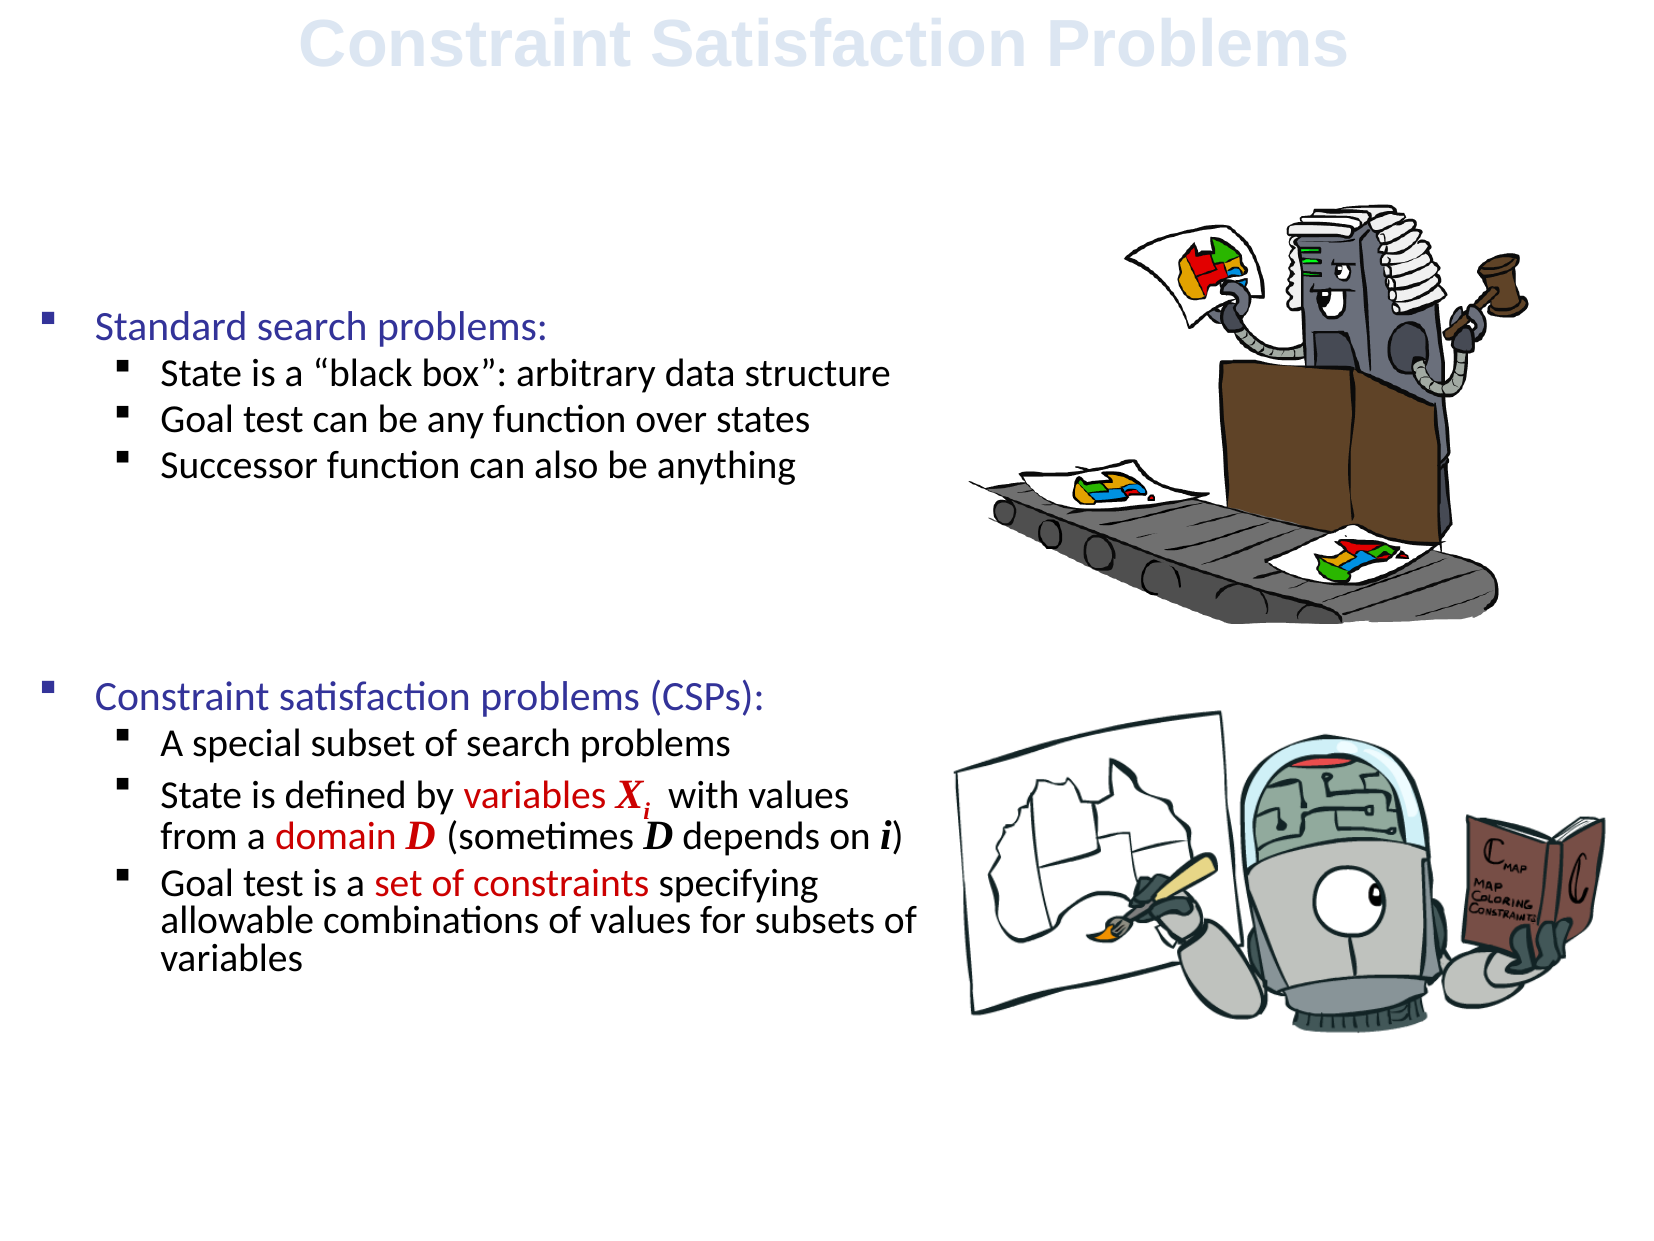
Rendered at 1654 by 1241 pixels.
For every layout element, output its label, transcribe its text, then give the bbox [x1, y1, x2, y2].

picture [956, 176, 1532, 624]
text_box Standard search problems: State is a “black box”: arbitrary data structure Goal test can be any function over states Successor function can also be anything Constraint satisfaction problems (CSPs): A special subset of search problems State is defined by variables Xi with values from a domain D (sometimes D depends on i) Goal test is a set of constraints specifying allowable combinations of values for subsets of variables [23, 301, 934, 1127]
picture [928, 706, 1638, 1036]
text_box Constraint Satisfaction Problems [0, 0, 1652, 90]
